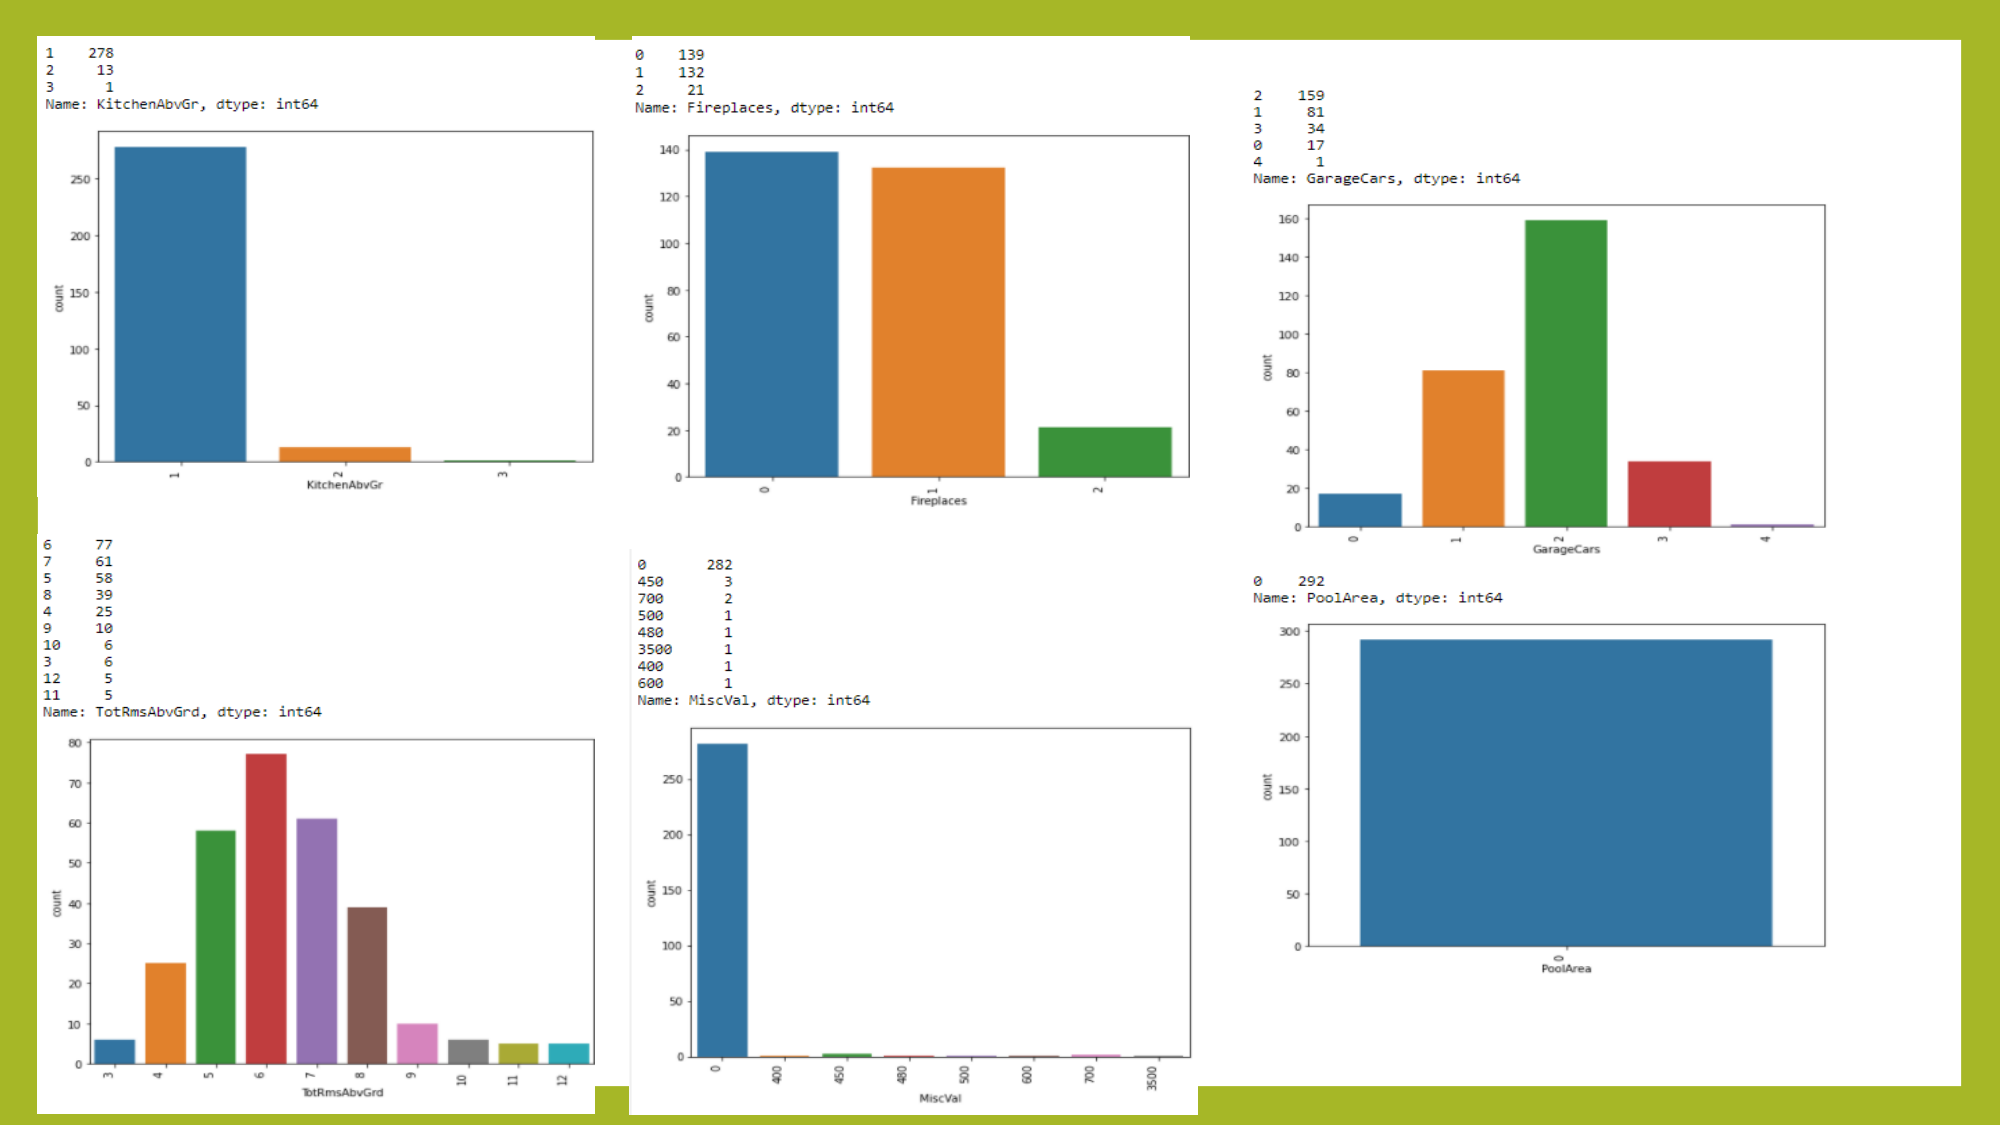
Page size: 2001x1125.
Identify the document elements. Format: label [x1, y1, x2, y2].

picture [1249, 85, 1830, 984]
picture [632, 35, 1190, 512]
list [37, 35, 595, 497]
picture [629, 549, 1198, 1115]
picture [37, 534, 595, 1115]
